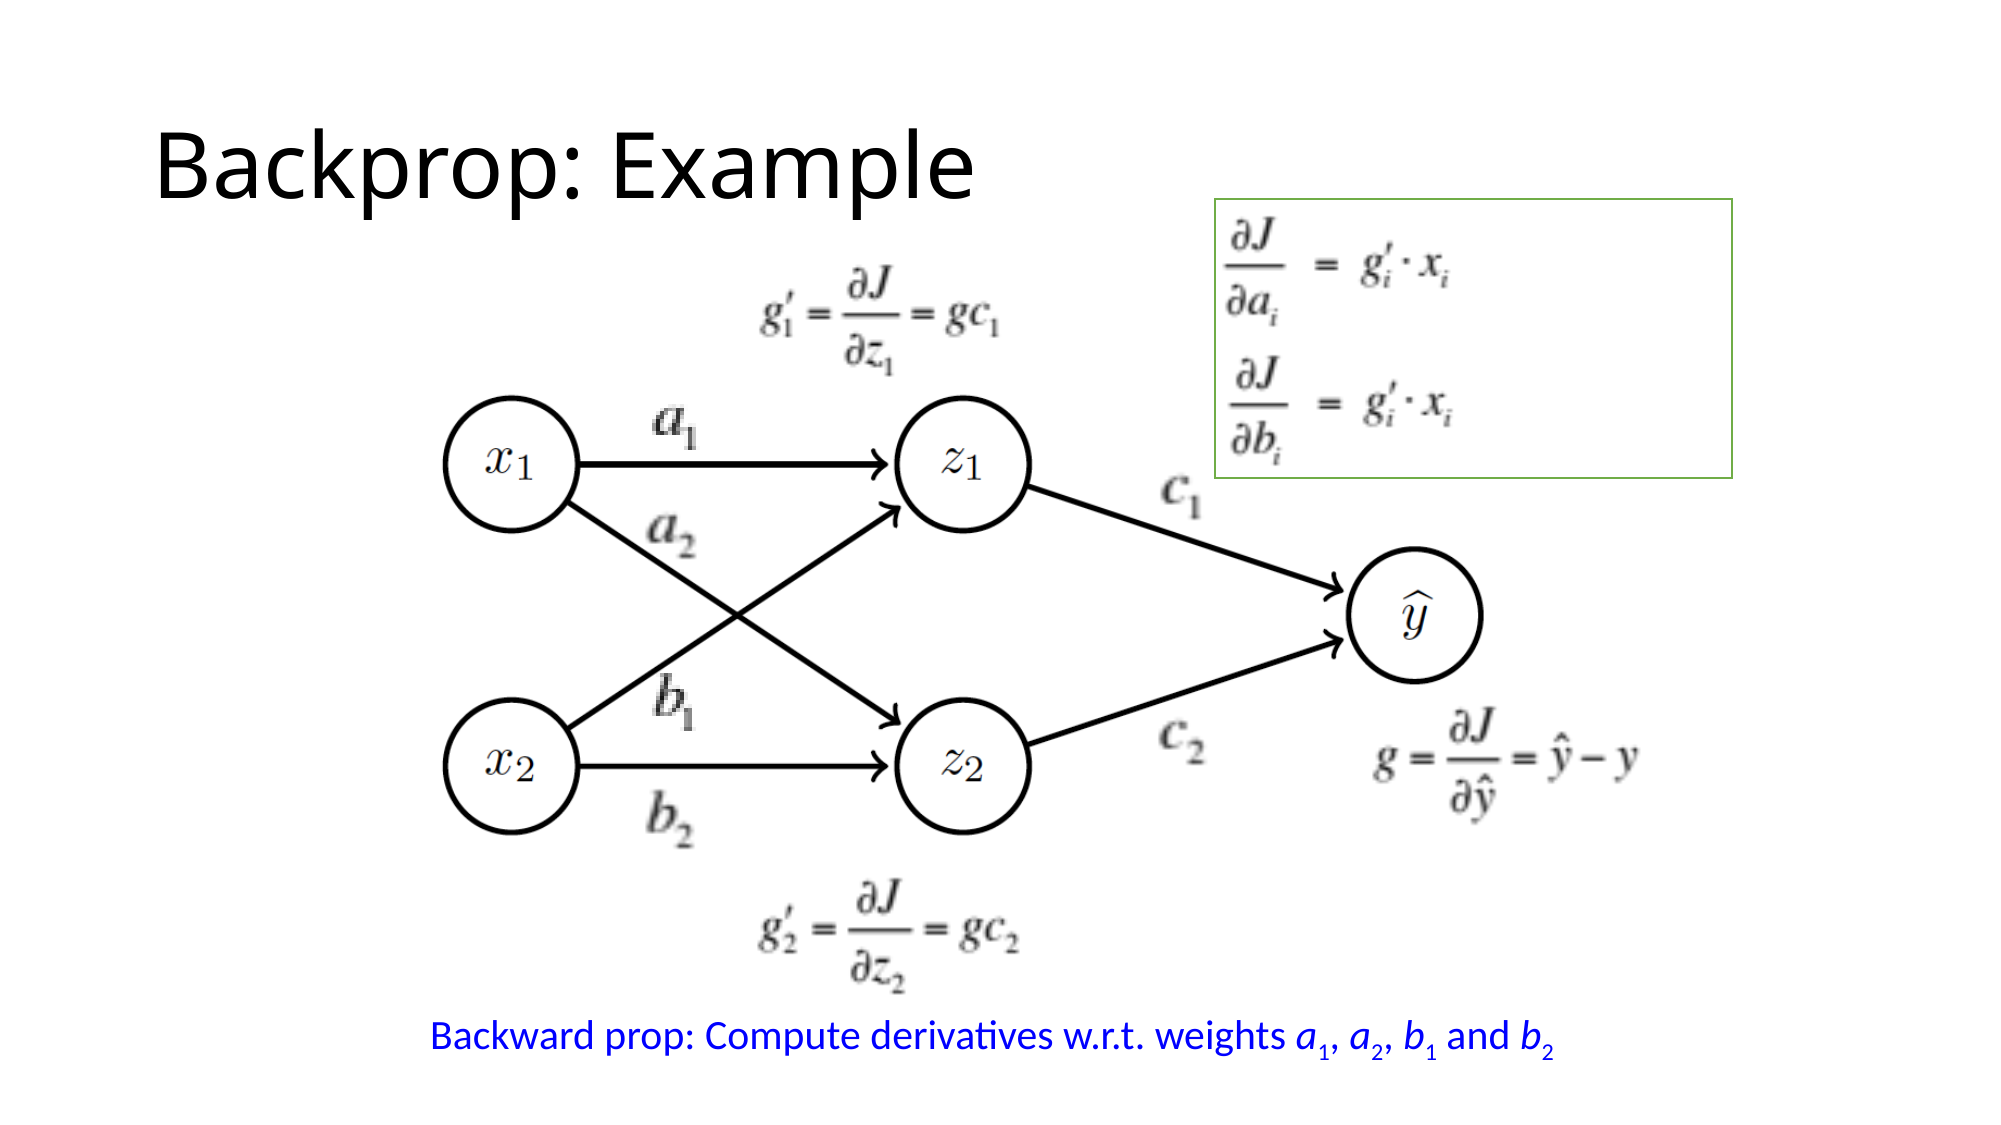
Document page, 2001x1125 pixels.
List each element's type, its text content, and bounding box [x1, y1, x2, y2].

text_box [1155, 451, 1206, 525]
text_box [753, 864, 1026, 998]
text_box Backward prop: Compute derivatives w.r.t. weights a1, a2, b1 and b2 [401, 1000, 1583, 1073]
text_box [639, 780, 700, 854]
text_box [1214, 198, 1733, 479]
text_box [1218, 203, 1452, 330]
title Backprop: Example [137, 59, 1863, 278]
picture [430, 385, 1501, 851]
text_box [1152, 696, 1213, 770]
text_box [640, 490, 705, 564]
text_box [755, 252, 1002, 381]
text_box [644, 381, 700, 455]
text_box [1223, 342, 1456, 469]
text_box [644, 662, 700, 736]
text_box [1368, 692, 1647, 829]
